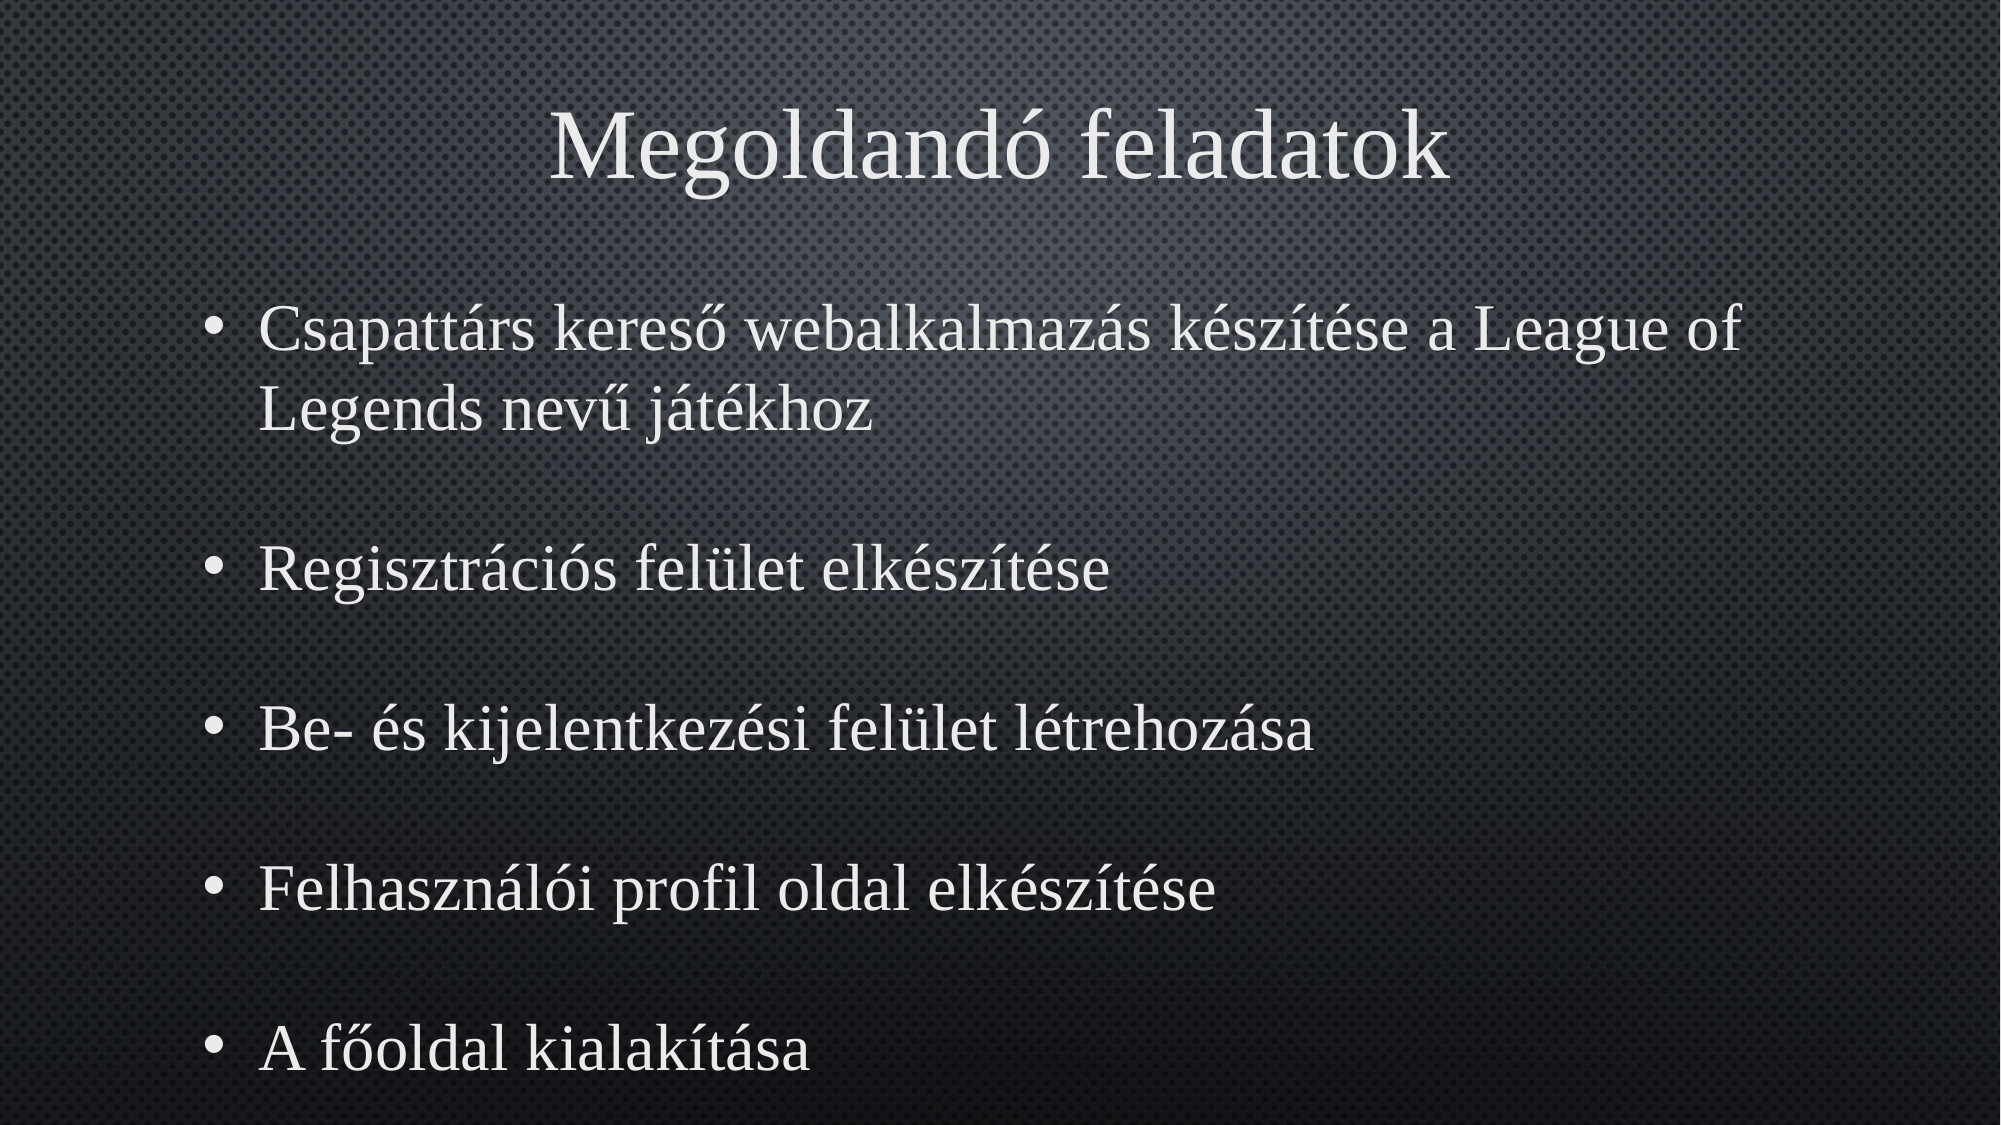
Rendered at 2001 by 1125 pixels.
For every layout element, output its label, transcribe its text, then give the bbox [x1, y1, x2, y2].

title Megoldandó feladatok [187, 0, 1813, 276]
text_box Csapattárs kereső webalkalmazás készítése a League of Legends nevű játékhoz Regisztrációs felület elkészítése Be- és kijelentkezési felület létrehozása Felhasználói profil oldal elkészítése A főoldal kialakítása [187, 276, 1813, 1092]
